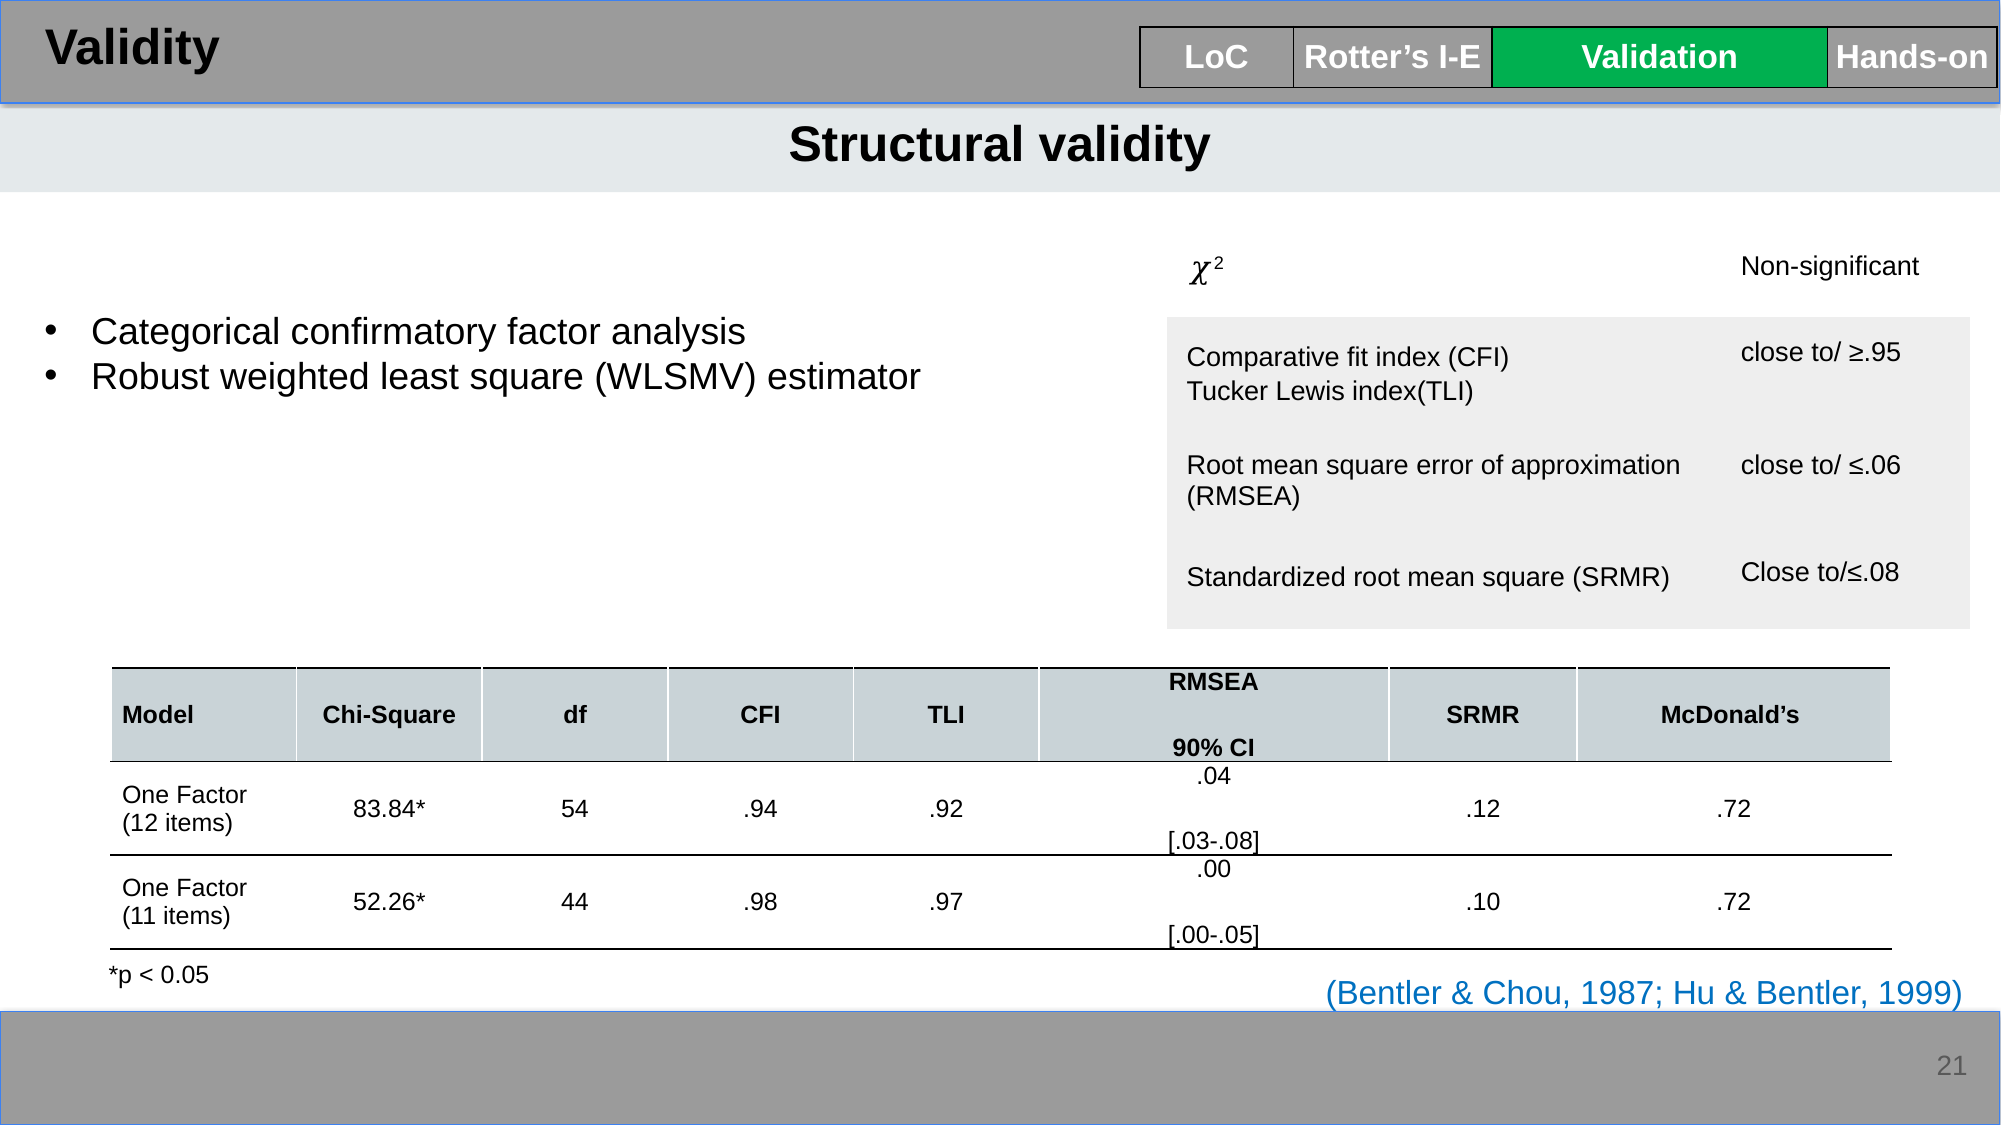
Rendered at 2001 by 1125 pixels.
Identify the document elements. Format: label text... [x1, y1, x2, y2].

table_header Non-significant [1721, 231, 1970, 317]
text_box Categorical confirmatory factor analysis Robust weighted least square (WLSMV) estimator [29, 299, 965, 449]
table_cell Root mean square error of approximation (RMSEA) [1167, 431, 1721, 537]
table_header 𝜒2 [1167, 231, 1721, 317]
table_cell Comparative fit index (CFI) Tucker Lewis index(TLI) [1167, 317, 1721, 431]
table_header Validation [1493, 28, 1827, 87]
text_box *p < 0.05 [93, 950, 1107, 996]
text_box (Bentler & Chou, 1987; Hu & Bentler, 1999) [1310, 963, 1979, 1019]
table_header Rotter’s I-E [1294, 28, 1491, 87]
table_header LoC [1141, 28, 1293, 87]
table_cell close to/ ≤.06 [1721, 431, 1970, 537]
text_box Validity [29, 11, 1830, 96]
slide_number 21 [1862, 1023, 1983, 1110]
table_cell Standardized root mean square (SRMR) [1167, 537, 1721, 629]
table_cell close to/ ≥.95 [1721, 317, 1970, 431]
text_box Structural validity [0, 108, 2000, 193]
table_cell Close to/≤.08 [1721, 537, 1970, 629]
table_header Hands-on [1828, 28, 1996, 87]
